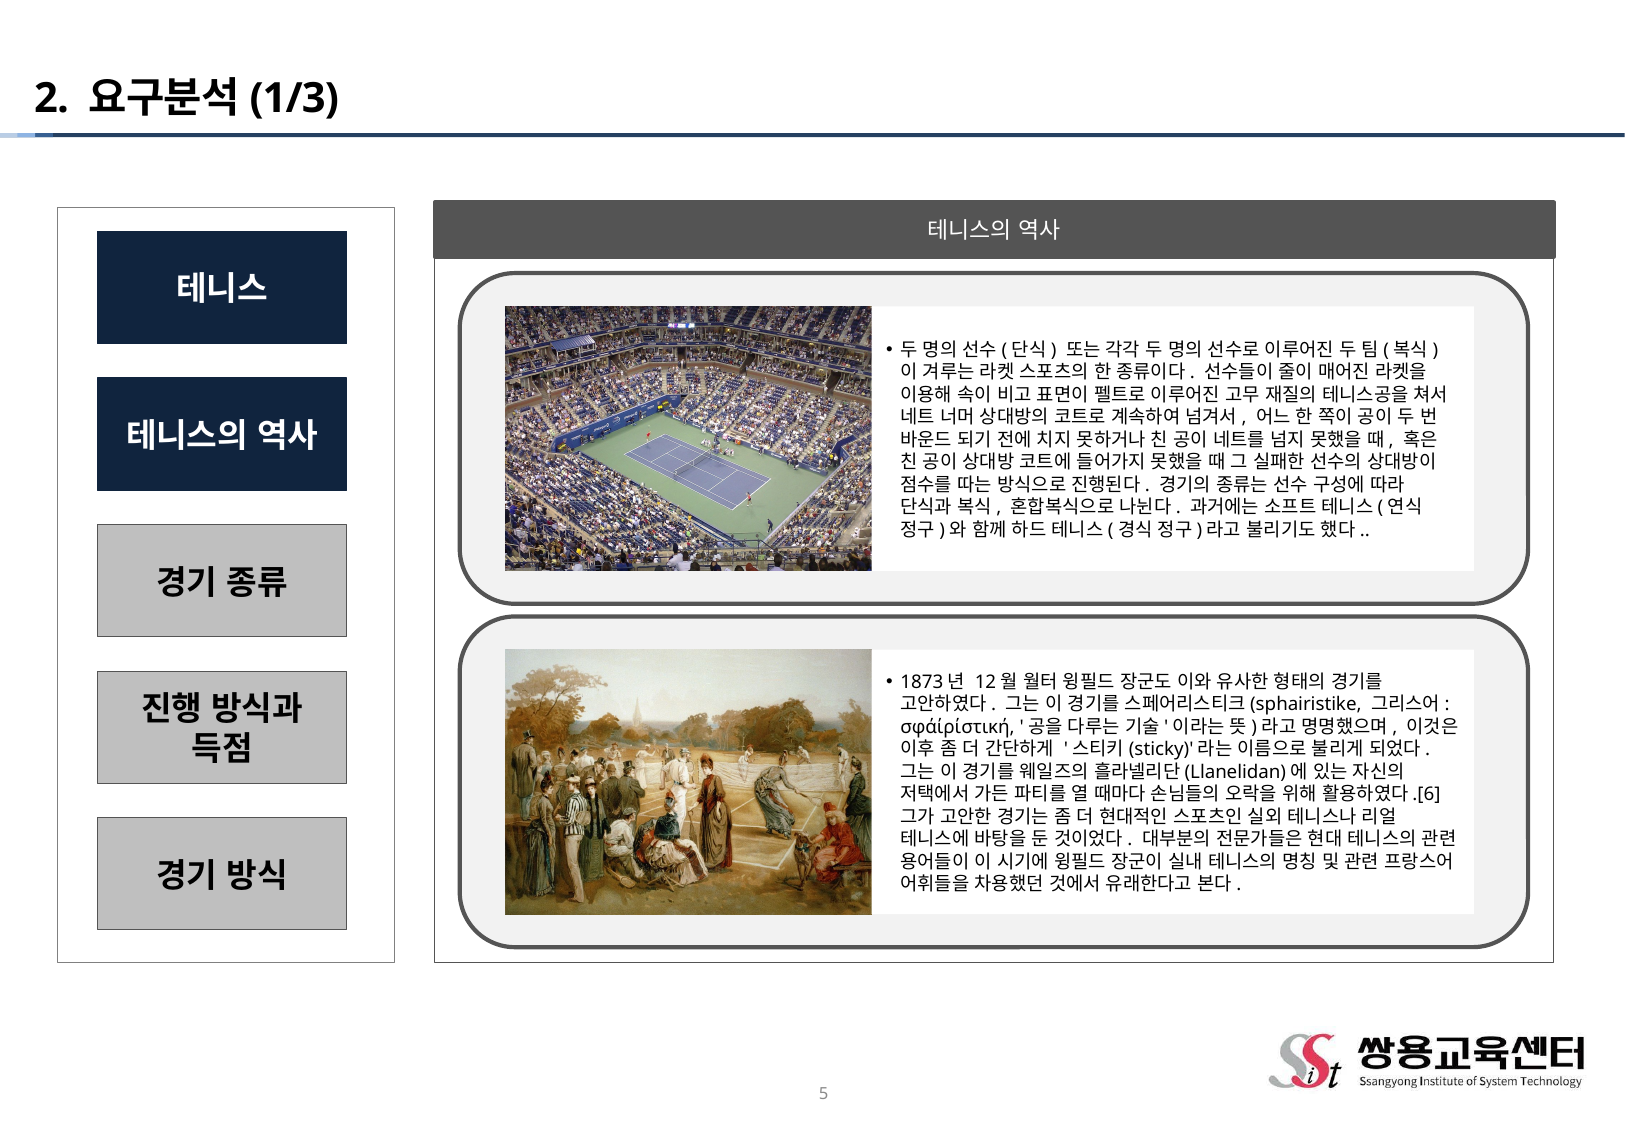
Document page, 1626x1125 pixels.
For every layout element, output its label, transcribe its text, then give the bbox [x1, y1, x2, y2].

text_box 테니스의 역사 [433, 200, 1556, 255]
text_box [55, 205, 396, 965]
text_box [457, 614, 1531, 950]
text_box 경기 종류 [95, 523, 349, 639]
text_box 테니스의 역사 [95, 376, 349, 492]
text_box 1873년 12월 월터 윙필드 장군도 이와 유사한 형태의 경기를 고안하였다. 그는 이 경기를 스페어리스티크(sphairistike, 그리스어: σφάίρίστική, '공을 다루는 기술'이라는 뜻)라고 명명했으며, 이것은 이후 좀 더 간단하게 '스티키(sticky)'라는 이름으로 불리게 되었다. 그는 이 경기를 웨일즈의 흘라넬리단(Llanelidan)에 있는 자신의 저택에서 가든 파티를 열 때마다 손님들의 오락을 위해 활용하였다.[6] 그가 고안한 경기는 좀 더 현대적인 스포츠인 실외 테니스나 리얼 테니스에 바탕을 둔 것이었다. 대부분의 전문가들은 현대 테니스의 관련 용어들이 이 시기에 윙필드 장군이 실내 테니스의 명칭 및 관련 프랑스어 어휘들을 차용했던 것에서 유래한다고 본다. [871, 647, 1476, 916]
picture [1261, 1026, 1594, 1094]
text_box [432, 255, 1556, 965]
title 2. 요구분석(1/3) [19, 15, 1546, 129]
text_box 두 명의 선수(단식) 또는 각각 두 명의 선수로 이루어진 두 팀(복식)이 겨루는 라켓 스포츠의 한 종류이다. 선수들이 줄이 매어진 라켓을 이용해 속이 비고 표면이 펠트로 이루어진 고무 재질의 테니스공을 쳐서 네트 너머 상대방의 코트로 계속하여 넘겨서, 어느 한 쪽이 공이 두 번 바운드 되기 전에 치지 못하거나 친 공이 네트를 넘지 못했을 때, 혹은 친 공이 상대방 코트에 들어가지 못했을 때 그 실패한 선수의 상대방이 점수를 따는 방식으로 진행된다. 경기의 종류는 선수 구성에 따라 단식과 복식, 혼합복식으로 나뉜다. 과거에는 소프트 테니스(연식 정구)와 함께 하드 테니스(경식 정구)라고 불리기도 했다.. [871, 304, 1476, 573]
text_box [457, 270, 1531, 606]
text_box 진행 방식과 득점 [95, 669, 349, 785]
picture [505, 306, 872, 572]
text_box 경기 방식 [95, 816, 349, 932]
picture [505, 649, 872, 915]
